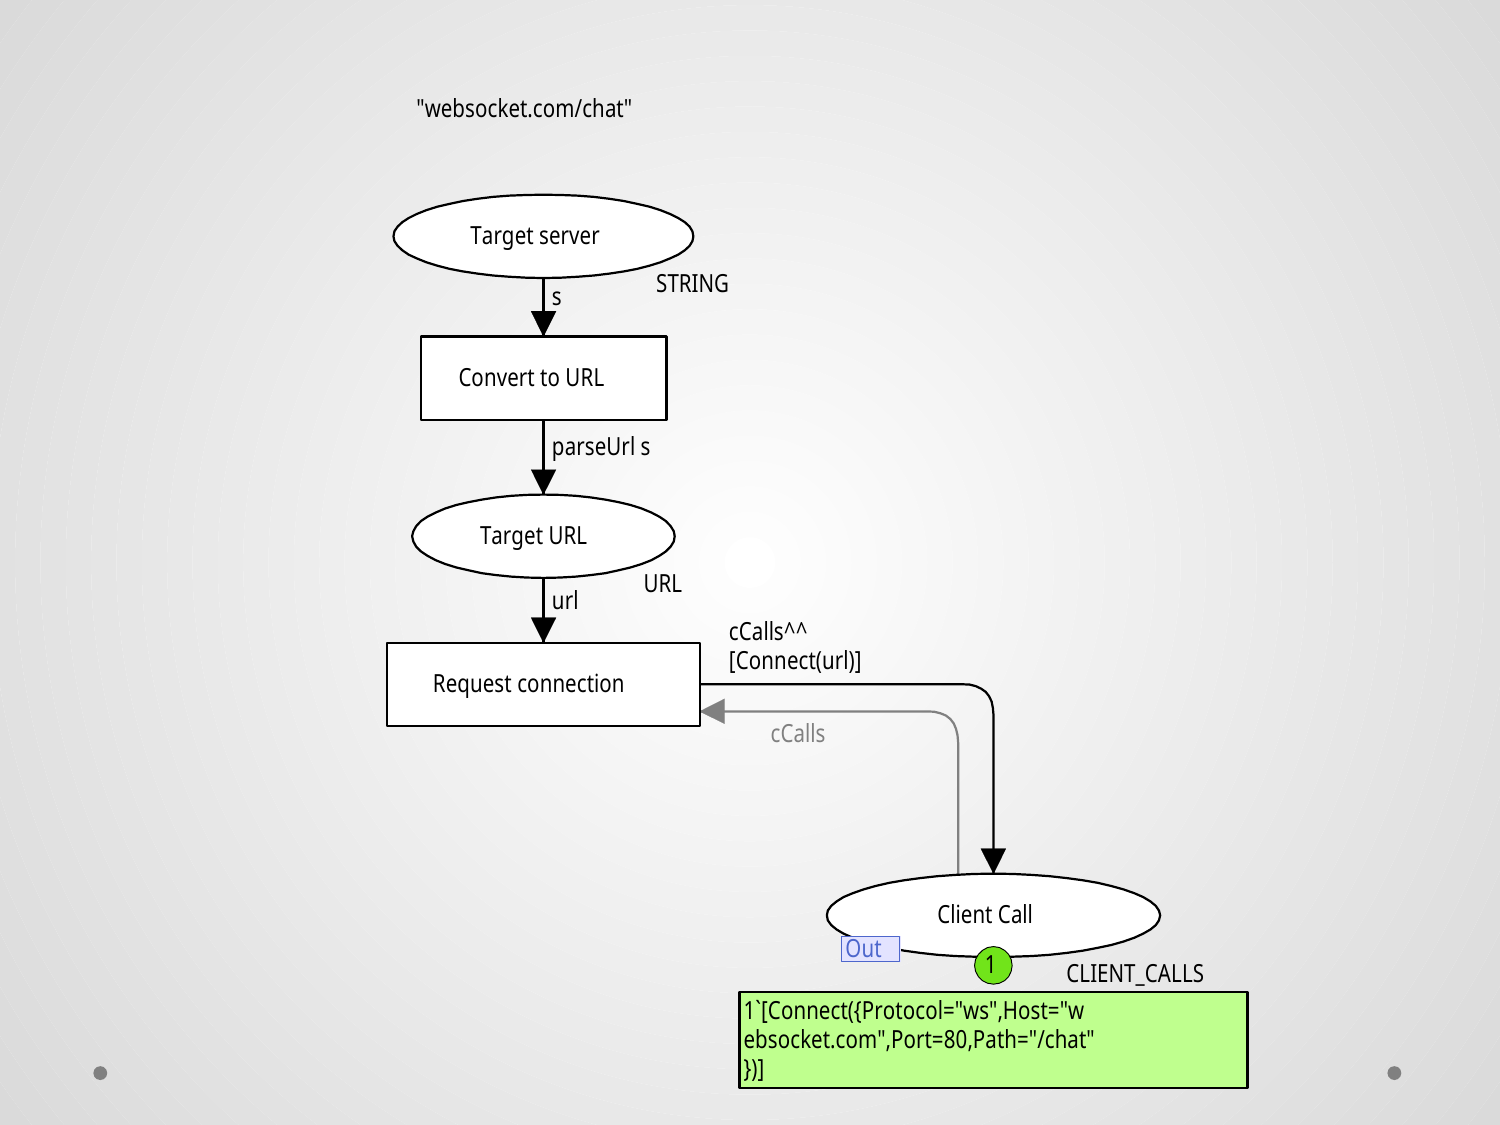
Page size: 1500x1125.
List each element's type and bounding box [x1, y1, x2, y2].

picture [226, 83, 1269, 1099]
